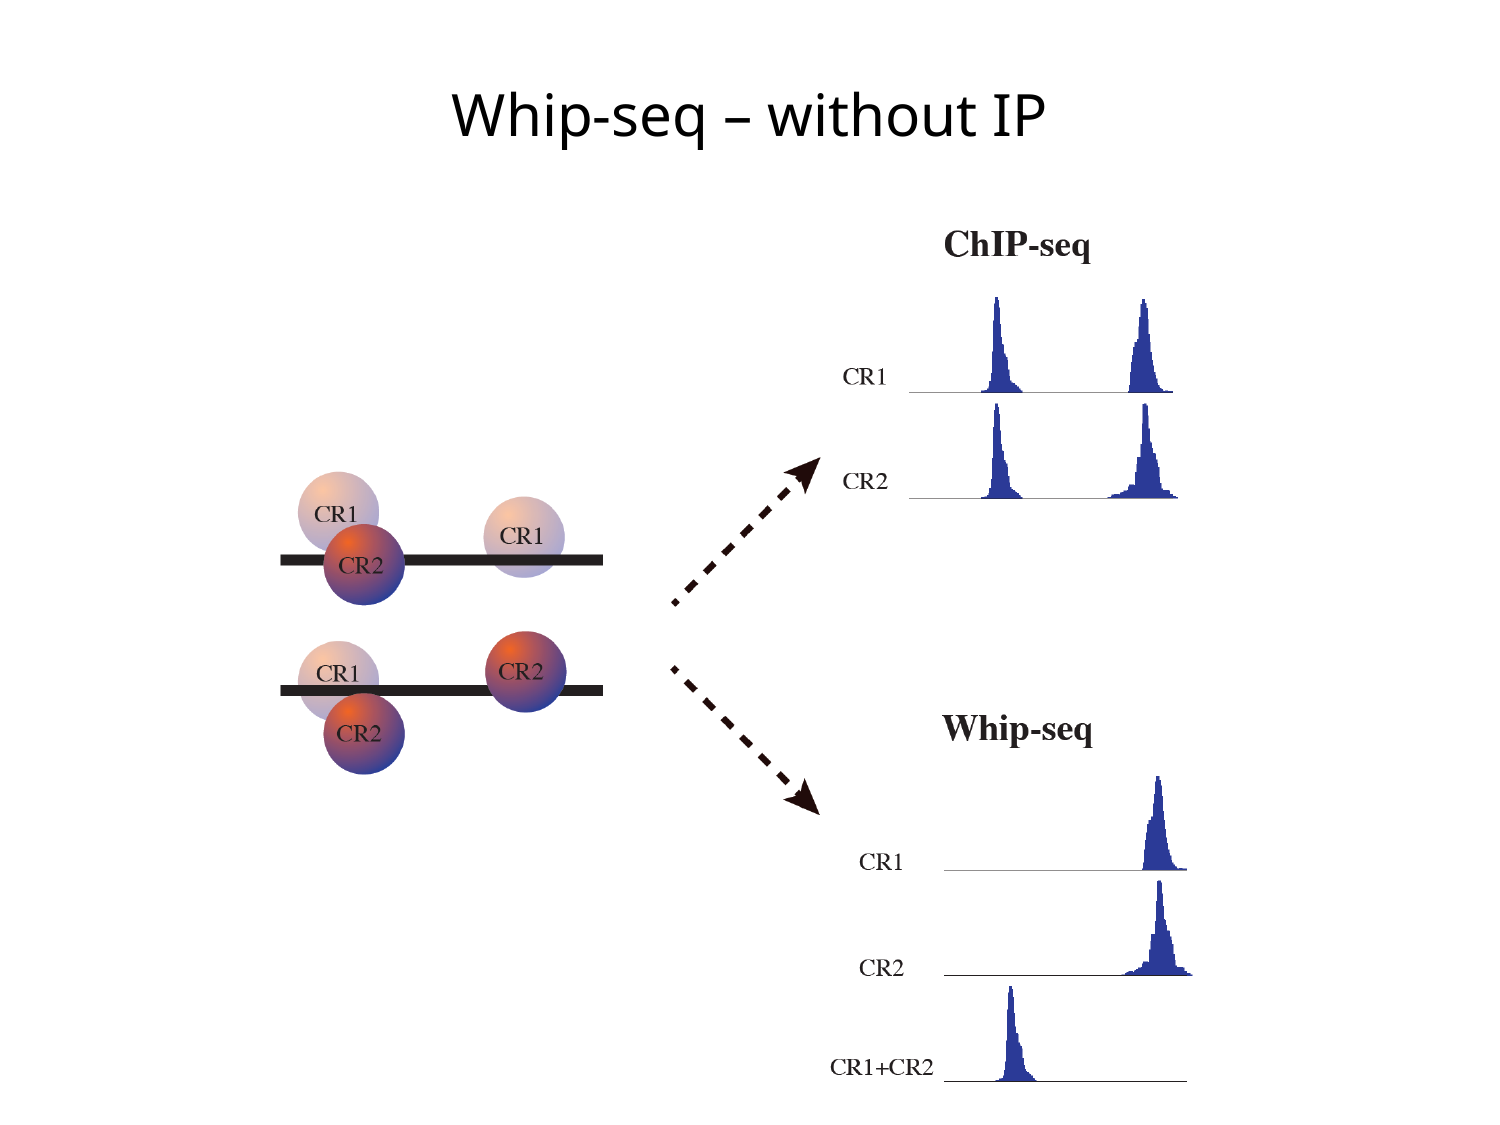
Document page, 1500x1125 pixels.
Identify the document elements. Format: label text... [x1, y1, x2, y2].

picture [241, 210, 1205, 1106]
text_box Whip-seq – without IP [0, 71, 1500, 156]
